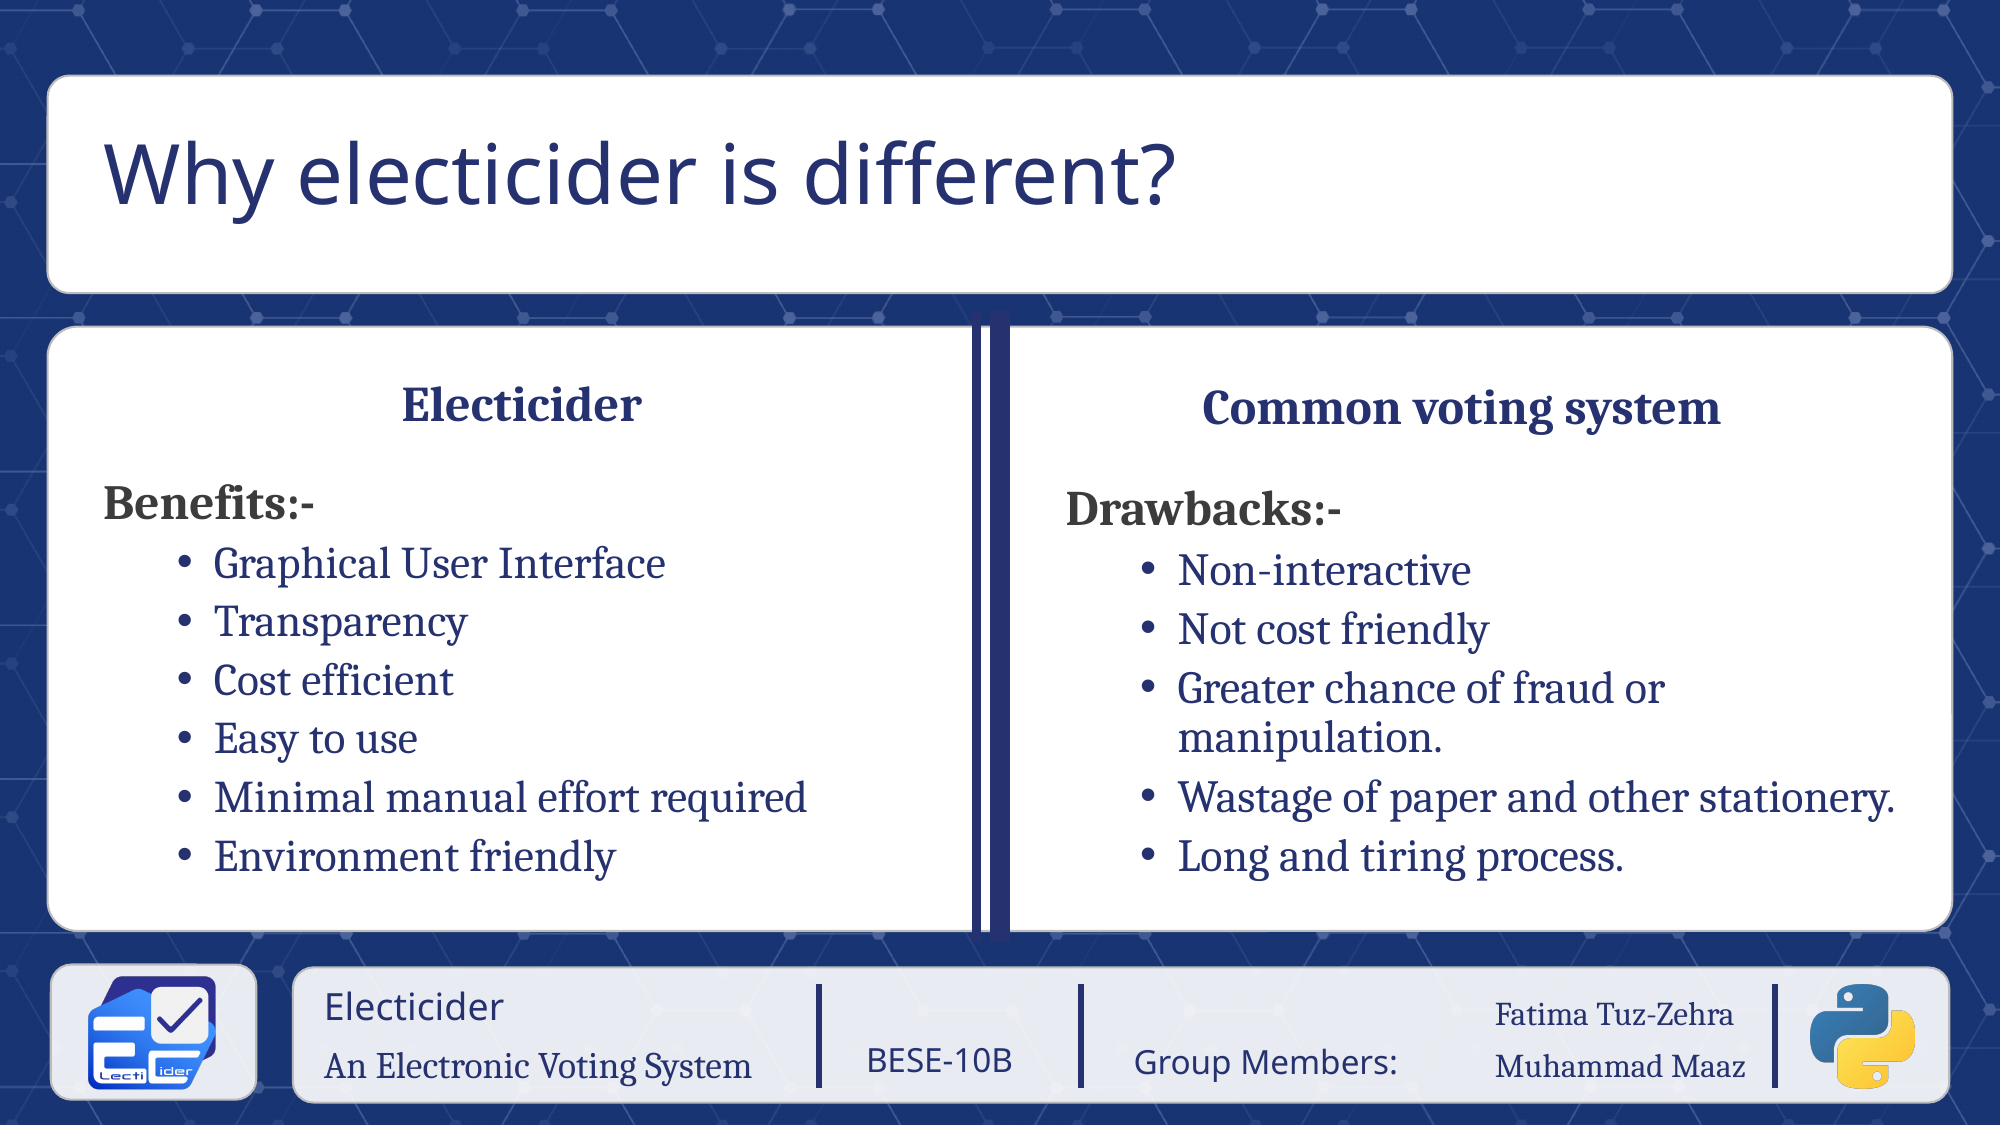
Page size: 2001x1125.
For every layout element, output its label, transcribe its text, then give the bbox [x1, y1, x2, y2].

list Drawbacks:- Non-interactive Not cost friendly Greater chance of fraud or manipulation. Wastage of paper and other stationery. Long and tiring process. [1050, 474, 1950, 891]
picture [0, 0, 2000, 1125]
list Electicider [88, 355, 956, 440]
list Common voting system [1012, 358, 1912, 443]
list Benefits:- Graphical User Interface Transparency Cost efficient Easy to use Minimal manual effort required Environment friendly [88, 469, 984, 891]
title Why electicider is different? [88, 68, 1912, 287]
